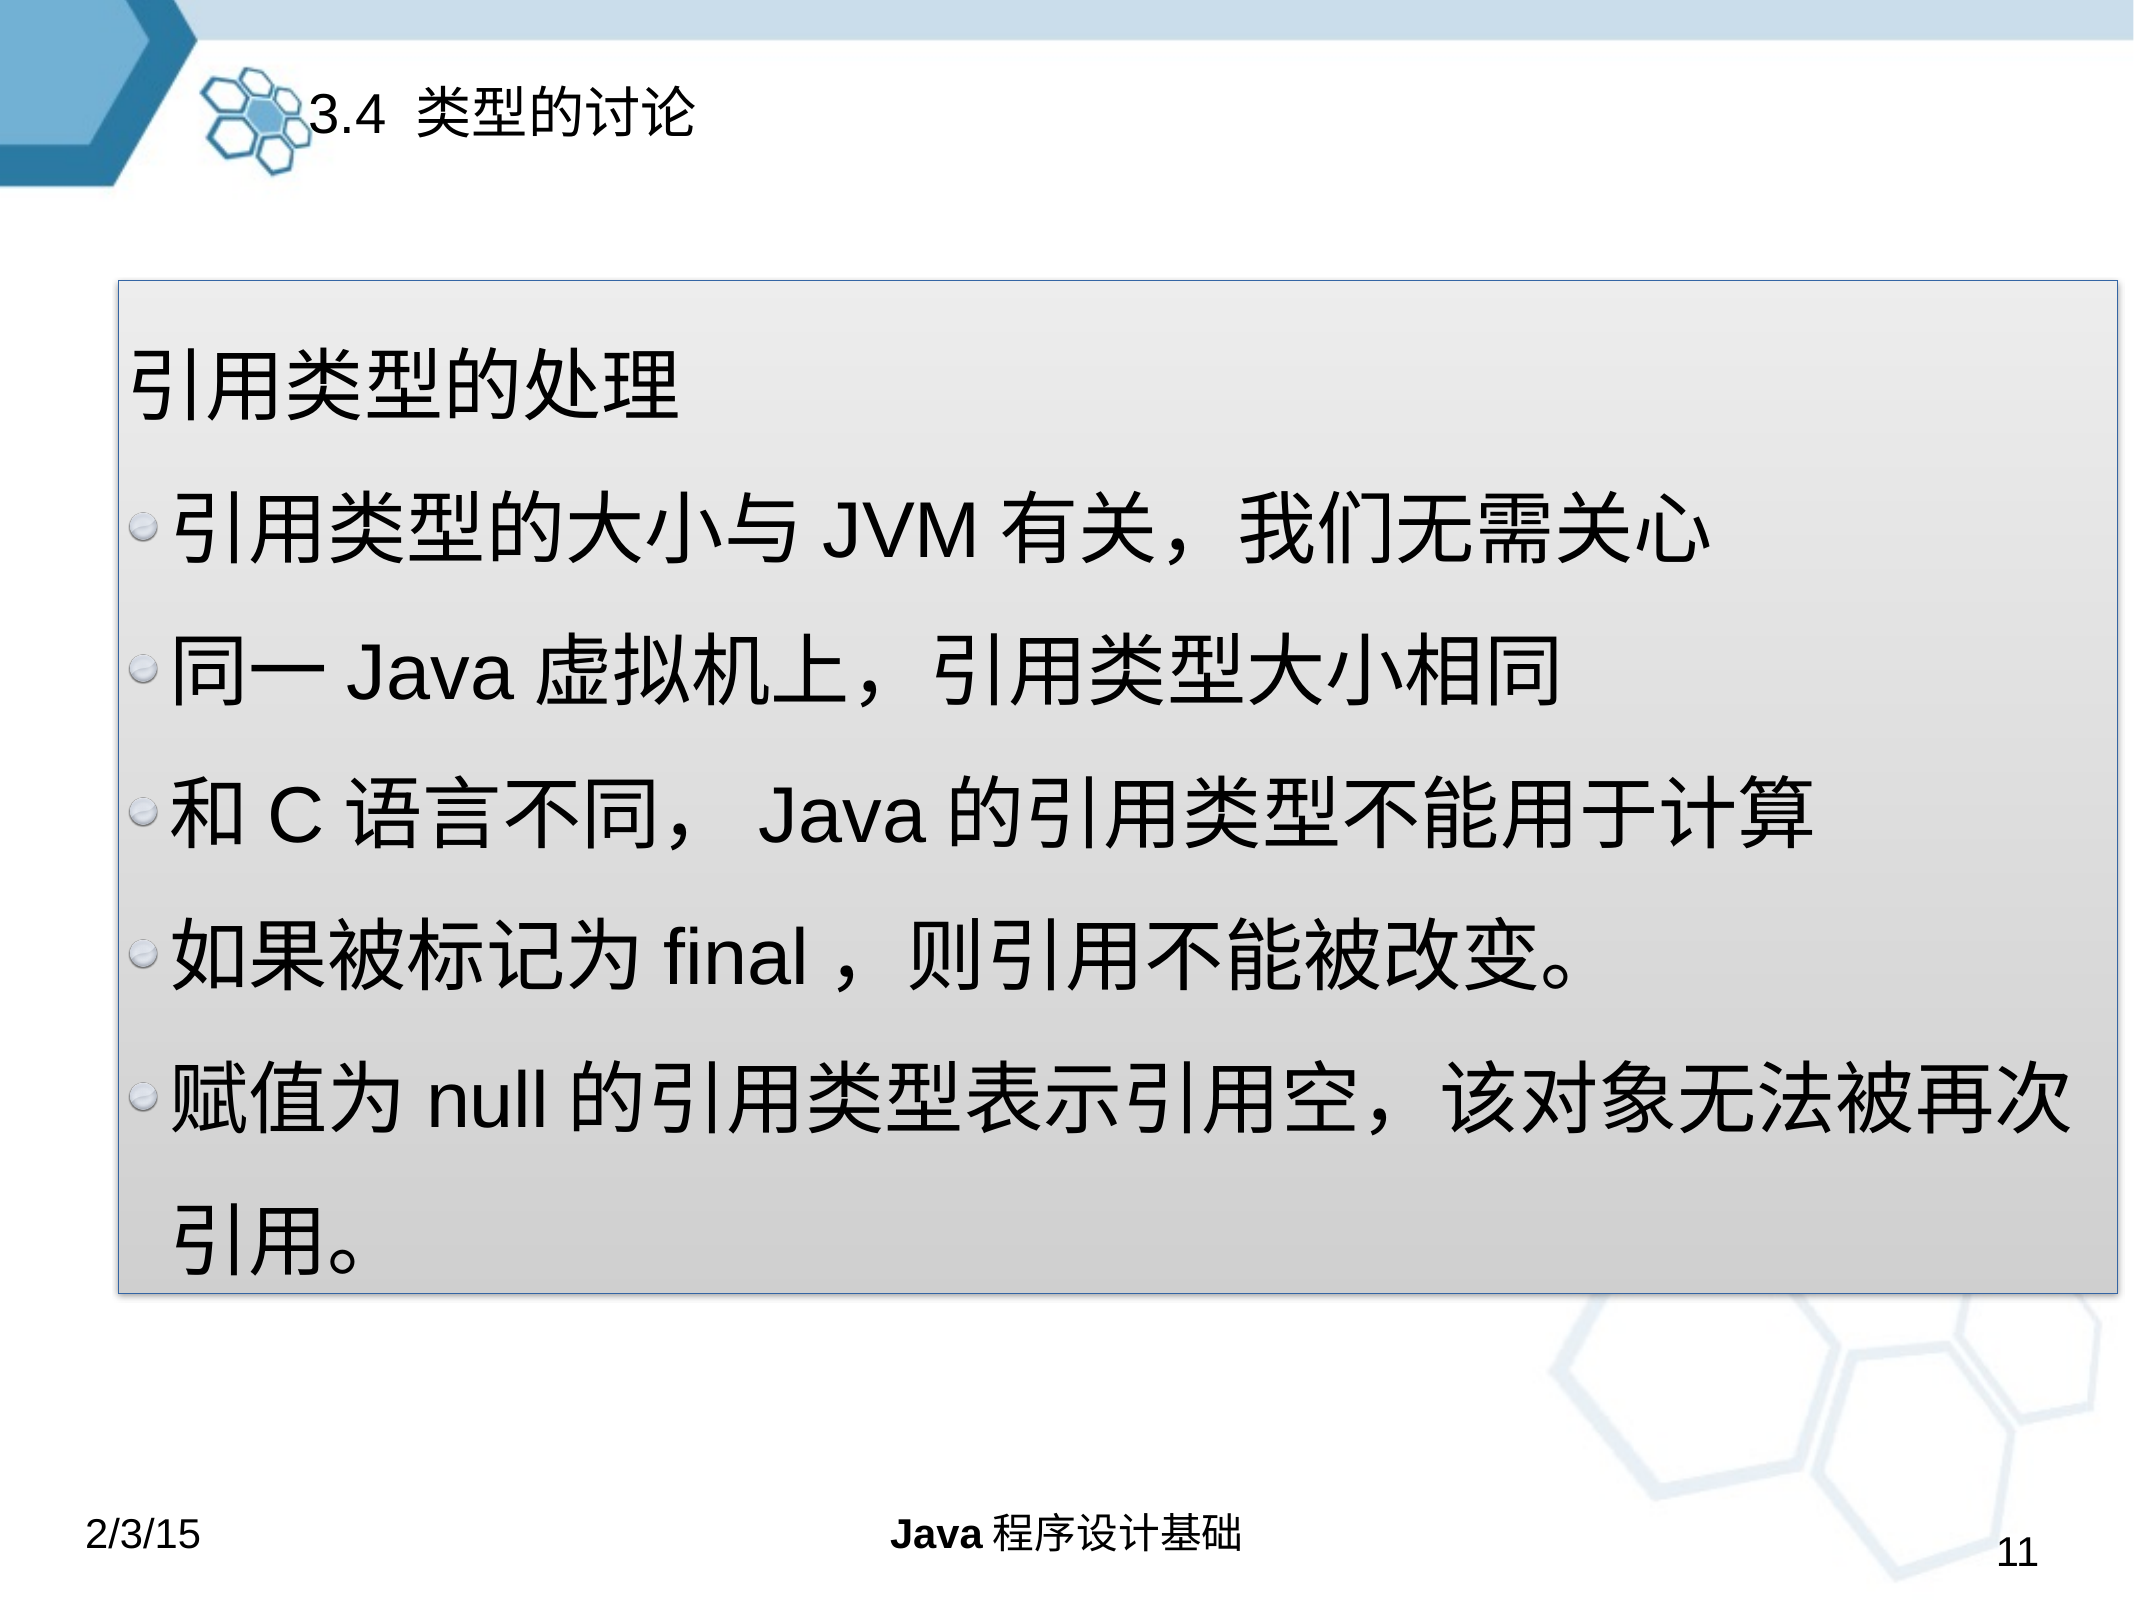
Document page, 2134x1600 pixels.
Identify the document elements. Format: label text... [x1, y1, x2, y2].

title 3.4 类型的讨论 [307, 67, 2084, 155]
text_box 2/3/15 [74, 1496, 573, 1568]
text_box Java程序设计基础 [728, 1496, 1405, 1568]
text_box 11 [1552, 1513, 2050, 1586]
picture [0, 0, 2134, 1600]
text_box 引用类型的处理 引用类型的大小与JVM有关，我们无需关心 同一Java虚拟机上，引用类型大小相同 和C语言不同，Java的引用类型不能用于计算 如果被标记为final，则引用不能被改变。 赋值为null的引用类型表示引用空，该对象无法被再次引用。 [118, 280, 2118, 1294]
